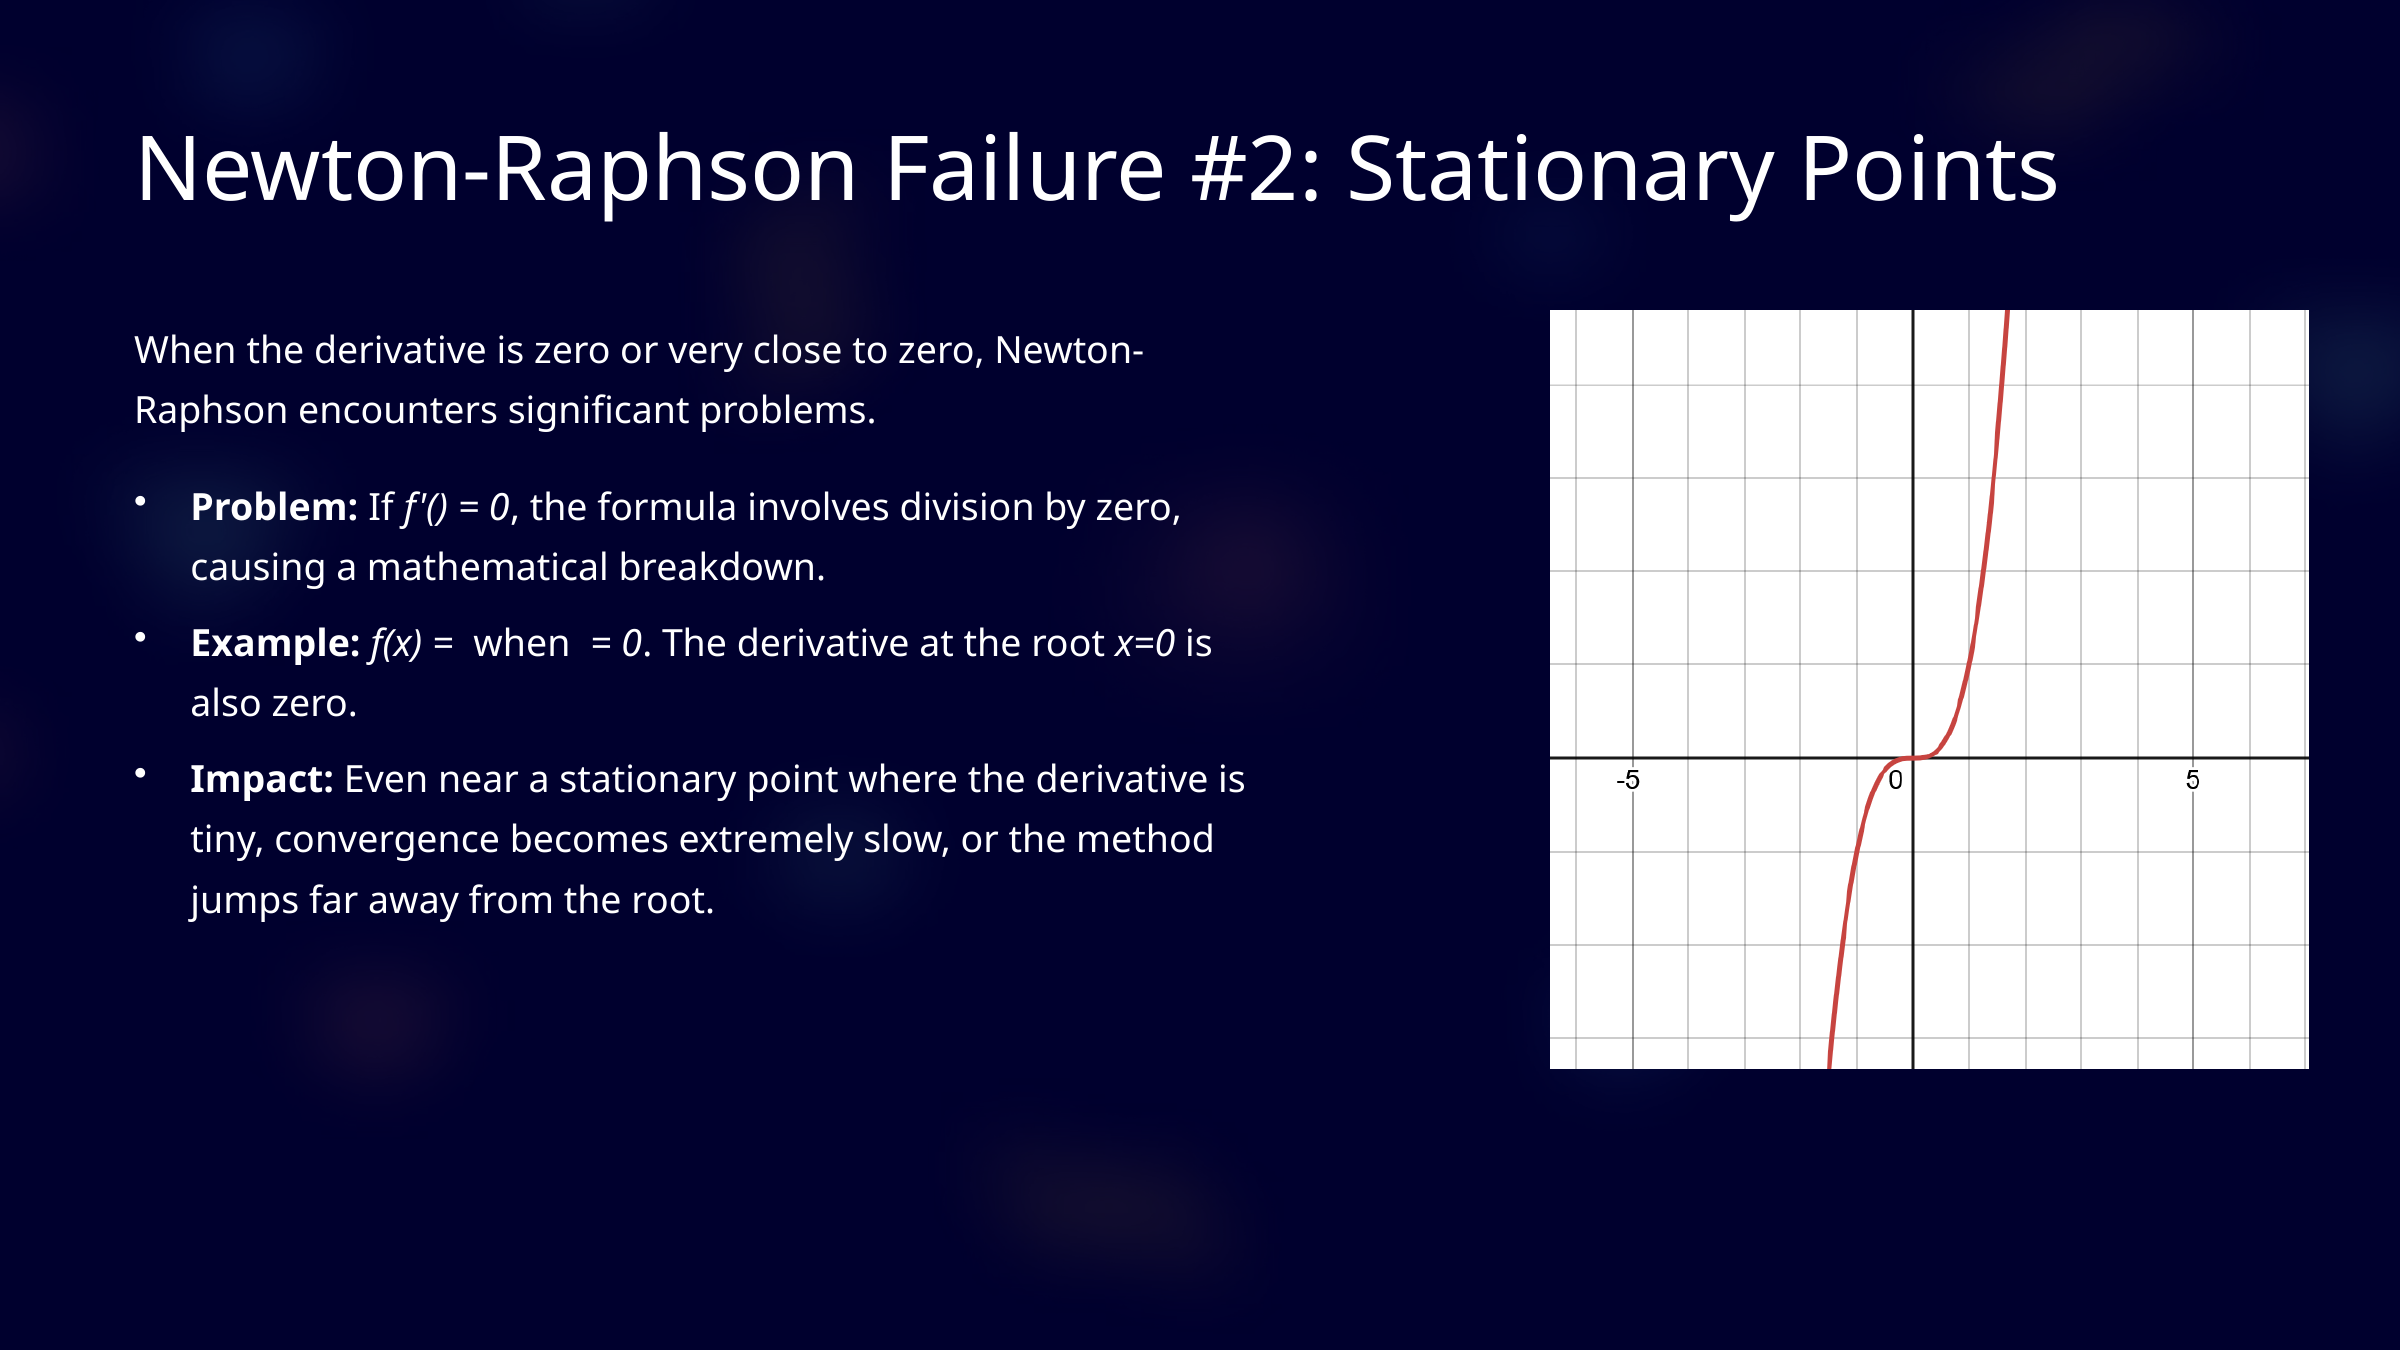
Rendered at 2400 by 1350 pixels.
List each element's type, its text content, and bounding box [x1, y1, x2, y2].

text_box Newton-Raphson Failure #2: Stationary Points [134, 105, 2050, 219]
text_box Impact: Even near a stationary point where the derivative is tiny, convergence becomes extremely slow, or the method jumps far away from the root. [134, 739, 1265, 924]
picture [1549, 310, 2309, 1069]
text_box When the derivative is zero or very close to zero, Newton-Raphson encounters significant problems. [134, 310, 1265, 433]
